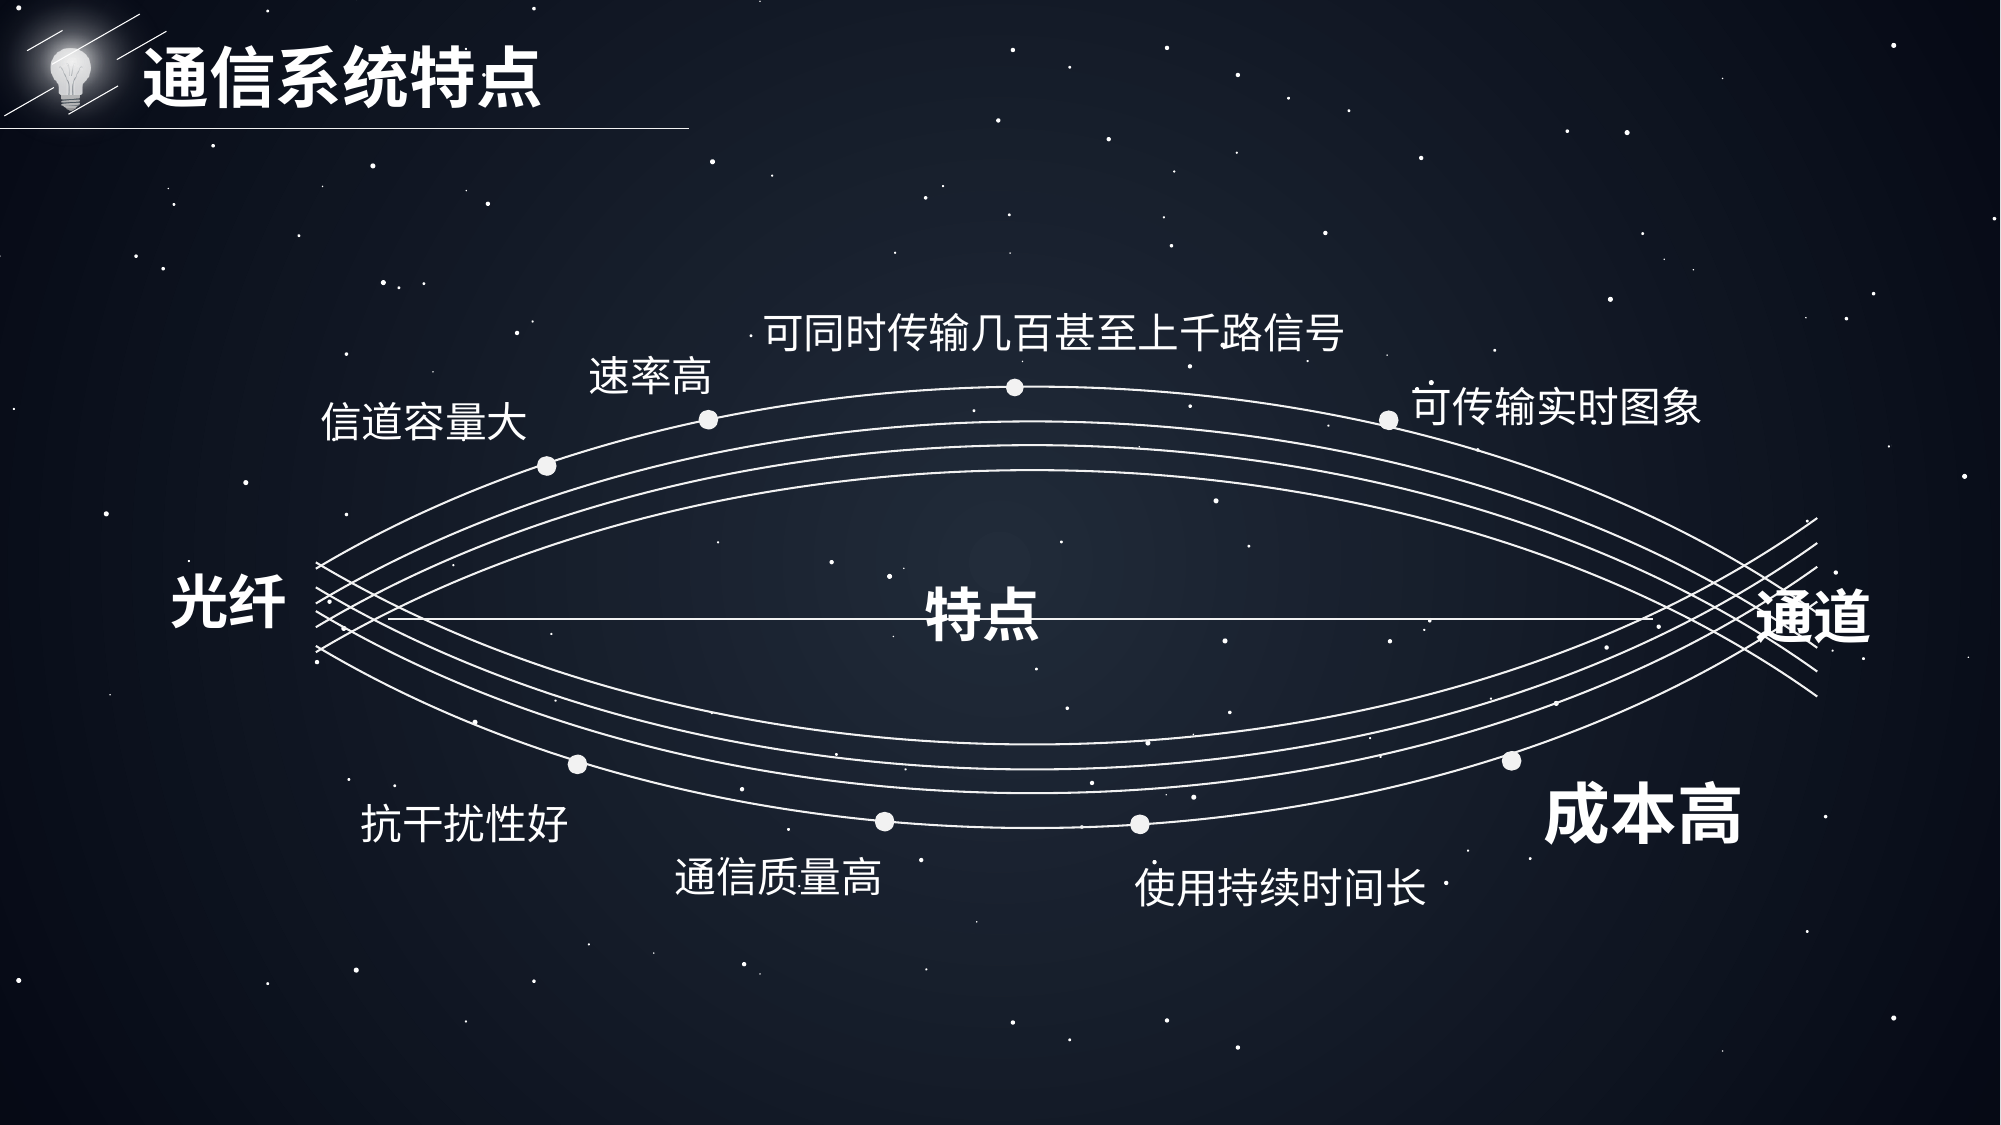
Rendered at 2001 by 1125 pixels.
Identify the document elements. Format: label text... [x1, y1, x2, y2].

text_box [535, 455, 558, 477]
text_box [1776, 566, 1818, 573]
text_box [1500, 749, 1523, 772]
text_box [1129, 813, 1151, 836]
text_box [1377, 409, 1400, 432]
text_box 速率高 [573, 327, 730, 408]
text_box [1666, 653, 1818, 697]
text_box 信道容量大 [305, 373, 573, 453]
text_box [566, 753, 589, 776]
text_box 可传输实时图象 [1396, 357, 1757, 438]
text_box 使用持续时间长 [1119, 839, 1445, 920]
text_box [326, 386, 1665, 562]
text_box [394, 420, 1591, 560]
text_box [450, 444, 1533, 558]
text_box [519, 469, 1460, 556]
text_box [318, 595, 1740, 794]
text_box [327, 632, 371, 645]
text_box 通信质量高 [659, 828, 901, 908]
text_box [697, 408, 720, 431]
text_box [1004, 377, 1025, 398]
text_box [315, 618, 1740, 829]
text_box 特点 [909, 619, 1085, 656]
text_box [318, 542, 1818, 770]
text_box [1762, 658, 1818, 673]
text_box [318, 596, 343, 605]
text_box 抗干扰性好 [345, 775, 613, 856]
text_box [0, 0, 689, 151]
text_box [318, 517, 1818, 618]
text_box [315, 649, 325, 653]
text_box 可同时传输几百甚至上千路信号 [747, 284, 1367, 365]
text_box [424, 620, 1641, 745]
text_box [318, 619, 344, 629]
text_box 光纤 [155, 557, 318, 643]
text_box 特点 [909, 570, 1085, 618]
text_box [873, 810, 896, 833]
text_box 成本高 [1528, 740, 1799, 859]
text_box 通道 [1740, 573, 1911, 658]
